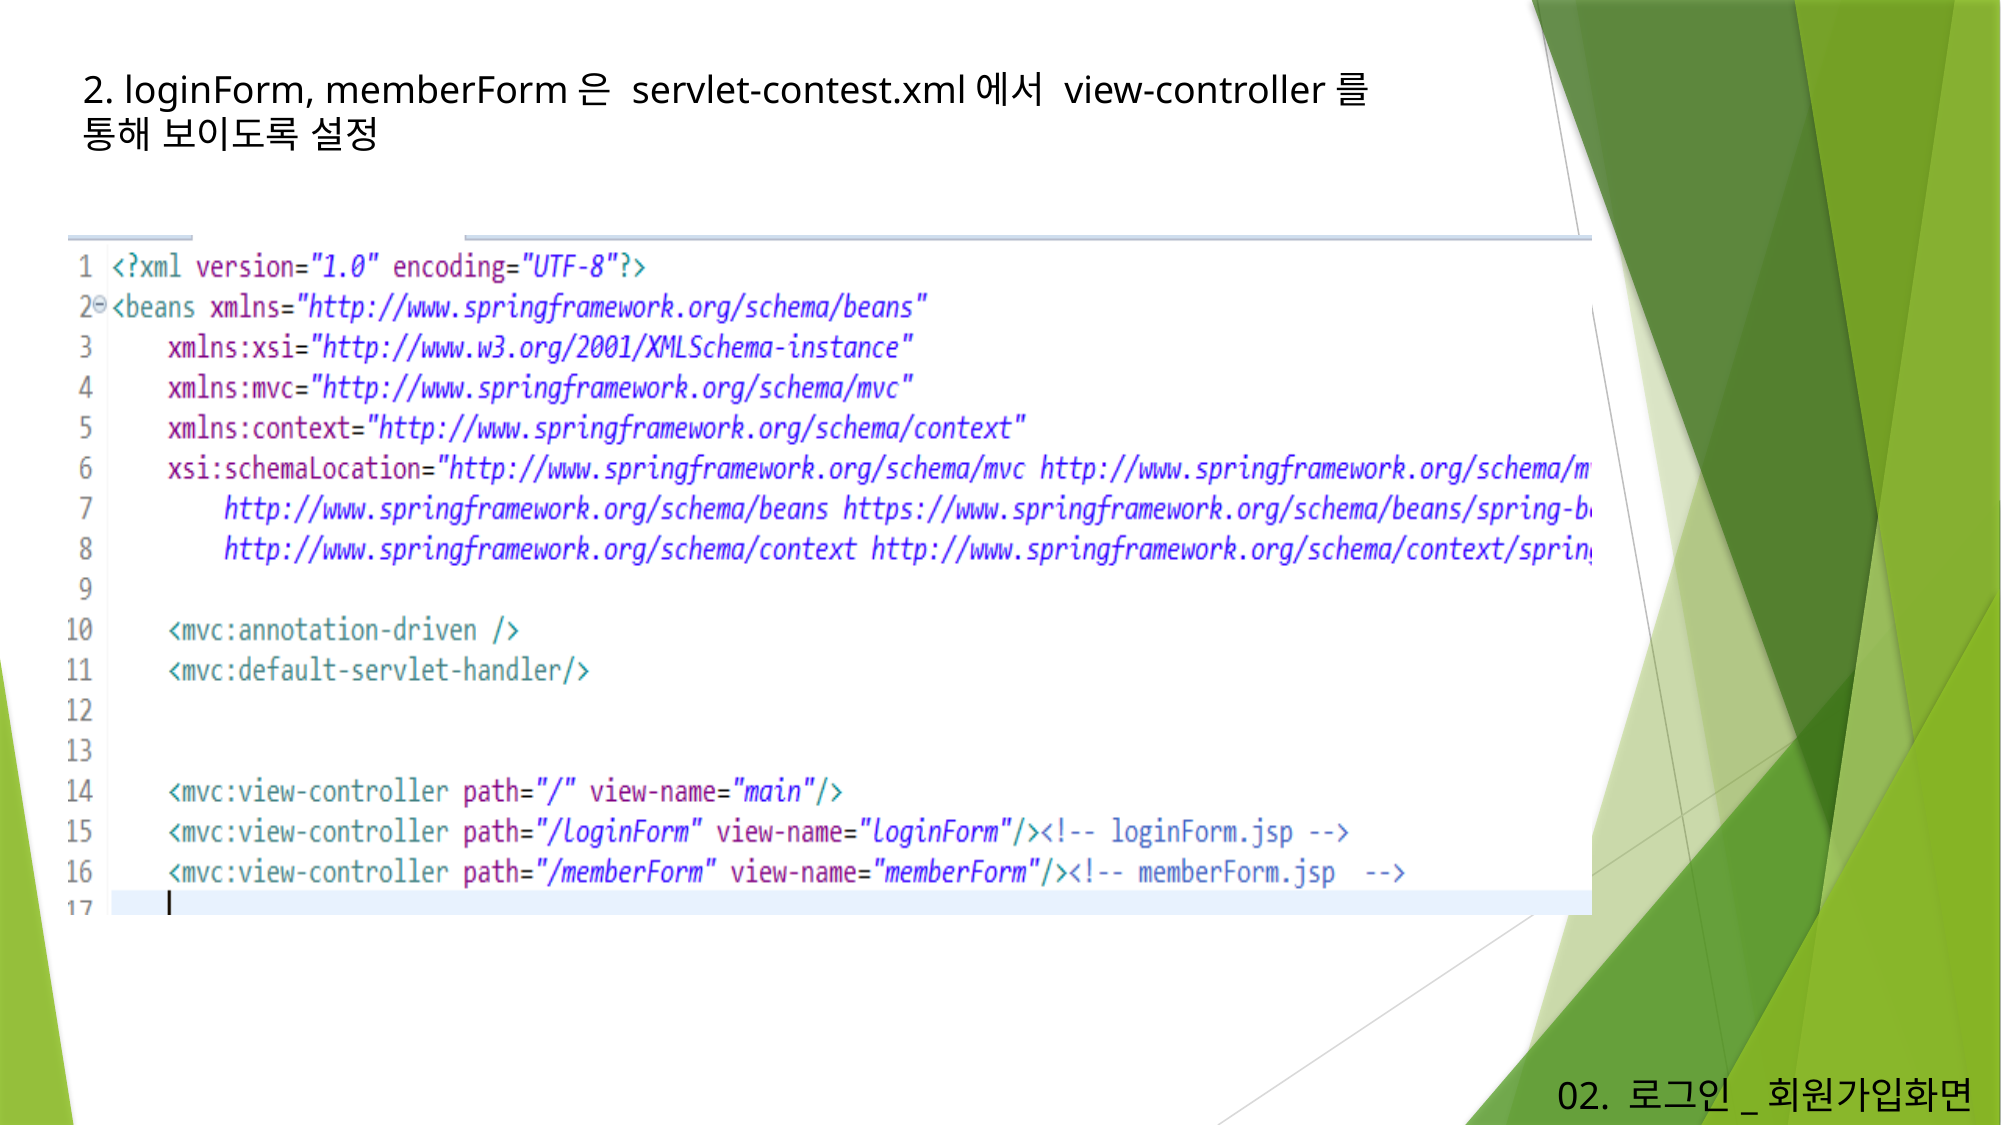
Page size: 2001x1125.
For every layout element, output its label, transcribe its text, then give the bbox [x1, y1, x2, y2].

text_box 2. loginForm, memberForm은 servlet-contest.xml에서 view-controller를 통해 보이도록 설정 [68, 58, 1405, 163]
picture [67, 234, 1593, 916]
text_box 02. 로그인_회원가입화면 [1542, 1064, 2000, 1125]
